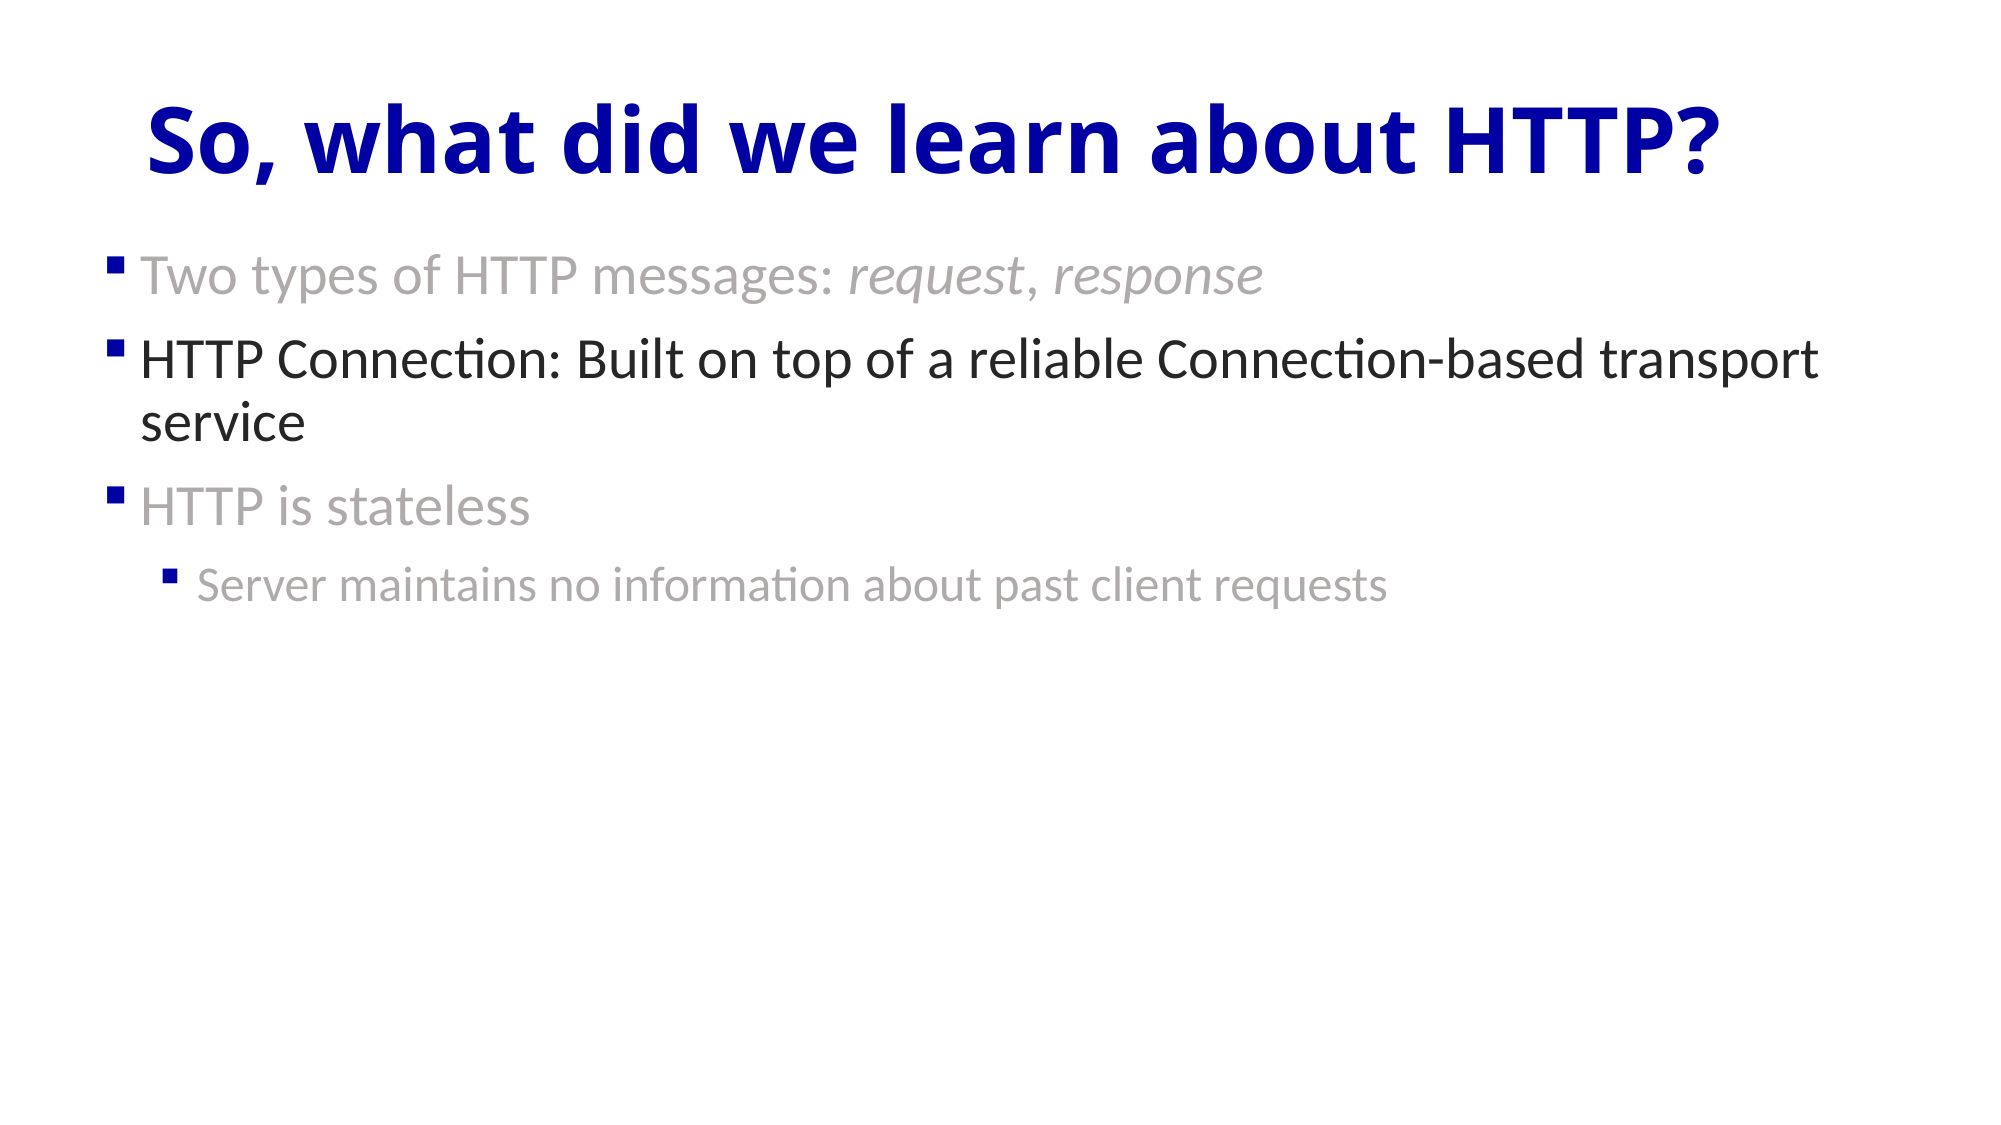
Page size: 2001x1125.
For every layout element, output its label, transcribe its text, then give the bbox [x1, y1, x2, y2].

title So, what did we learn about HTTP? [131, 70, 1856, 218]
text_box Two types of HTTP messages: request, response HTTP Connection: Built on top of a reliable Connection-based transport service HTTP is stateless Server maintains no information about past client requests [87, 236, 2000, 688]
